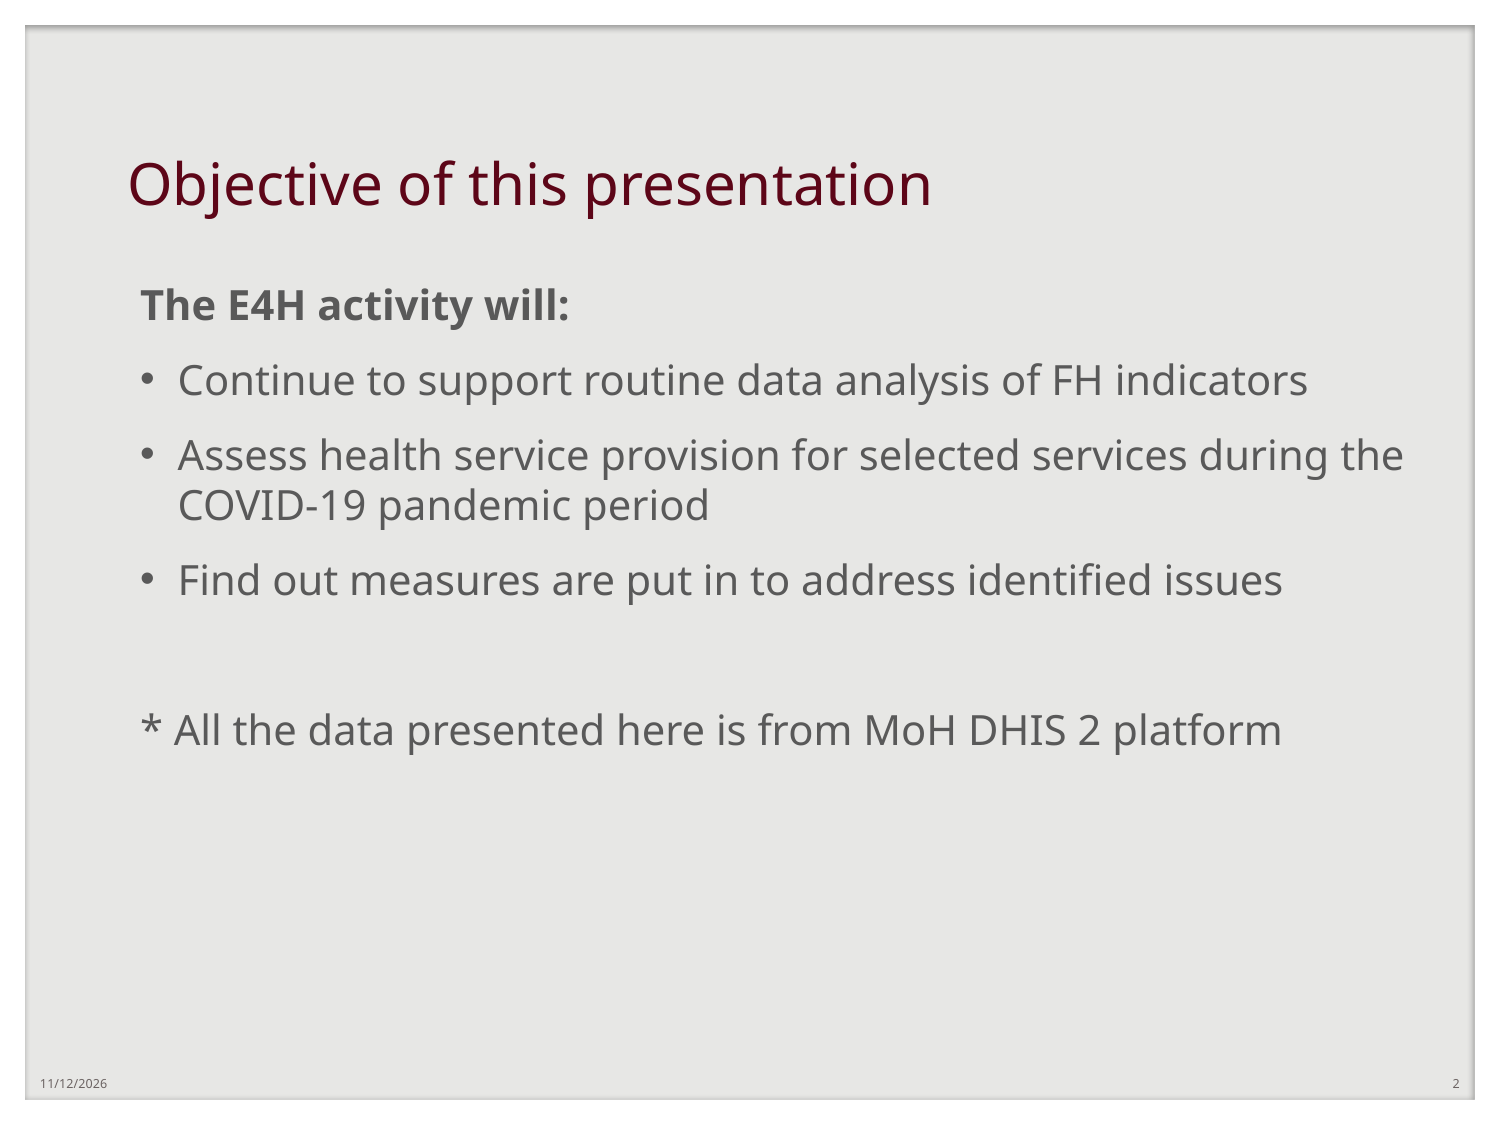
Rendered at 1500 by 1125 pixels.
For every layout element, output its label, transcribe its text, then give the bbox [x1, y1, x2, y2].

slide_number 2 [1125, 1069, 1475, 1100]
title Objective of this presentation [112, 139, 1388, 225]
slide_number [24, 1069, 375, 1100]
list The E4H activity will: Continue to support routine data analysis of FH indicators Assess health service provision for selected services during the COVID-19 pandemic period Find out measures are put in to address identified issues * All the data presented here is from MoH DHIS 2 platform [125, 270, 1475, 1021]
